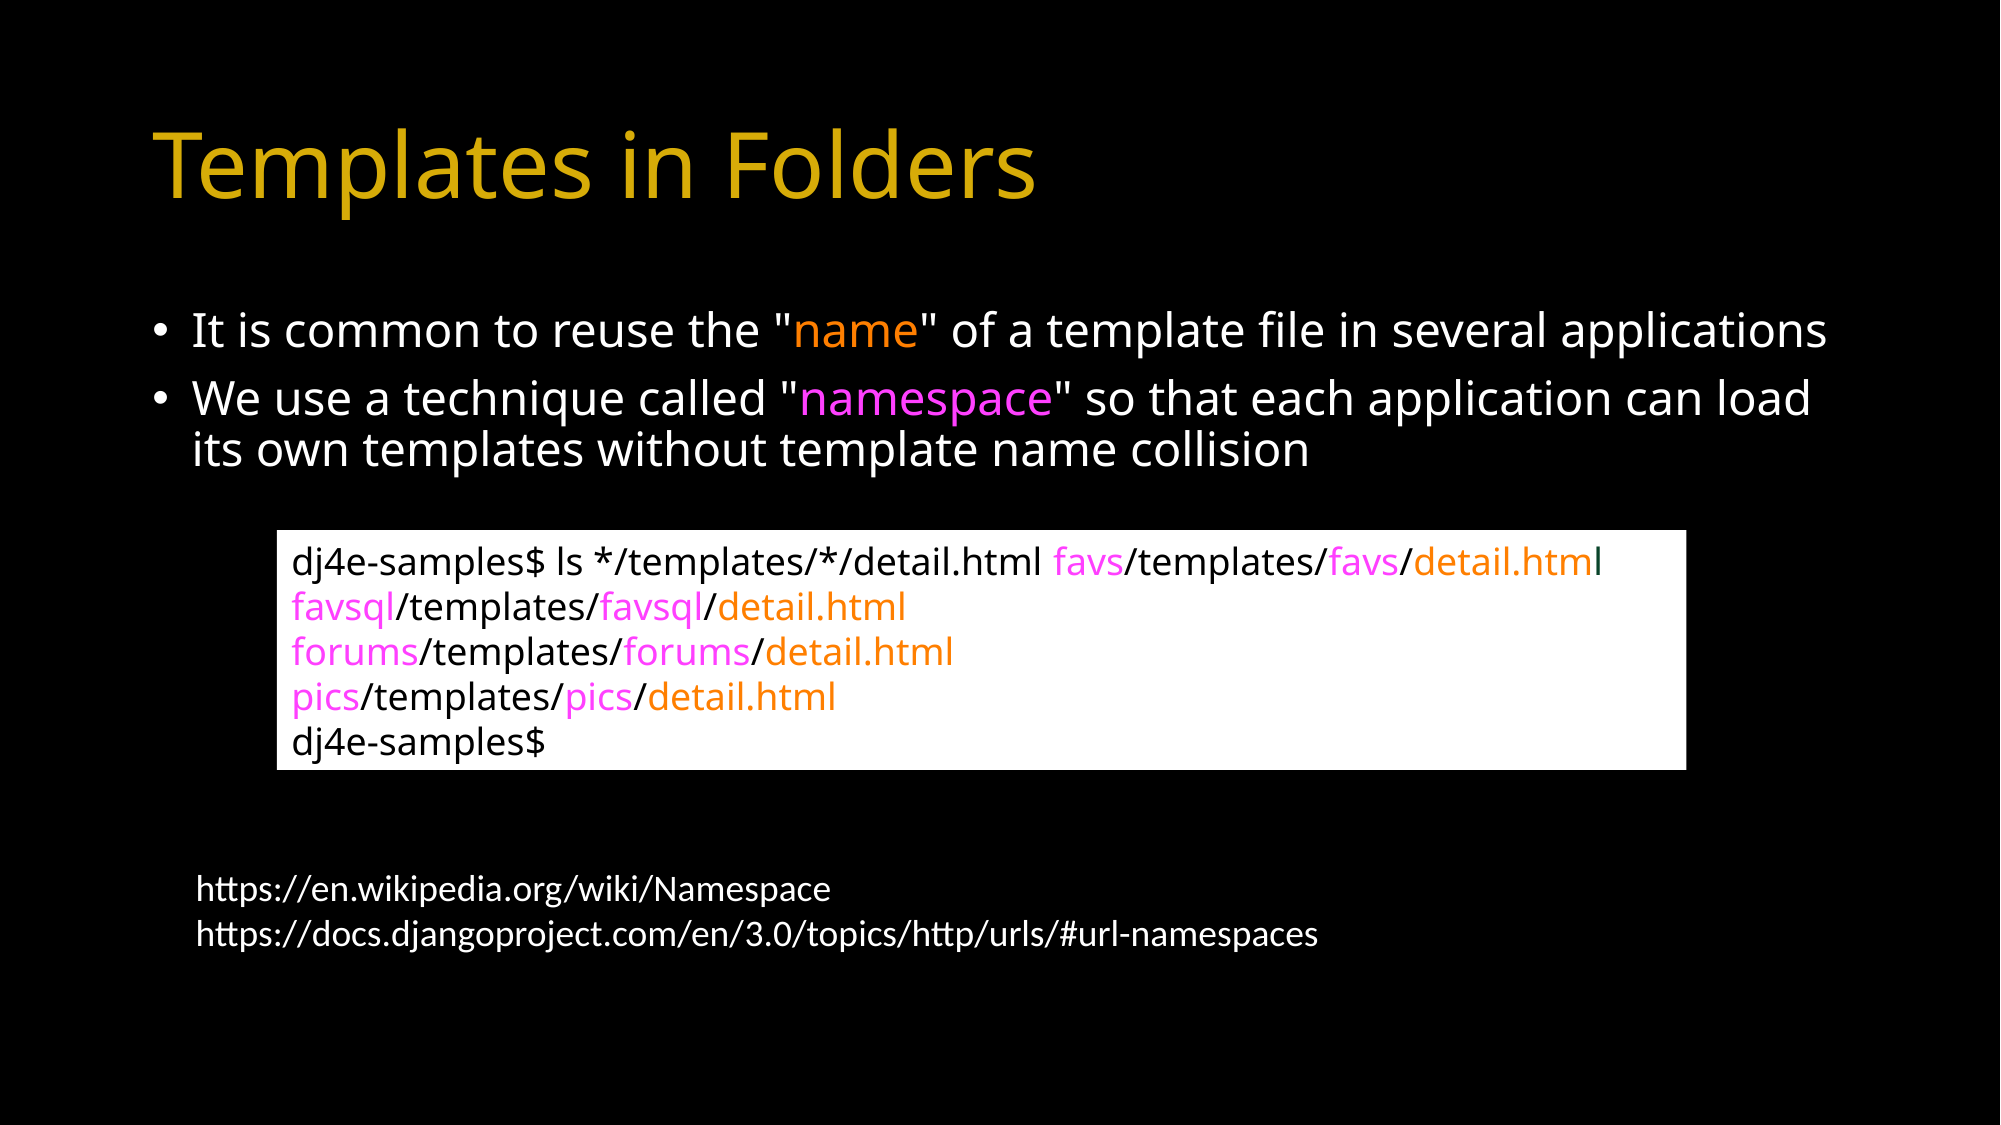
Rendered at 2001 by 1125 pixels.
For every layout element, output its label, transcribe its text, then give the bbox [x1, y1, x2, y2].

list It is common to reuse the "name" of a template file in several applications We use a technique called "namespace" so that each application can load its own templates without template name collision [137, 299, 1863, 499]
text_box https://en.wikipedia.org/wiki/Namespace https://docs.djangoproject.com/en/3.0/topics/http/urls/#url-namespaces [180, 856, 1450, 962]
title Templates in Folders [137, 59, 1863, 278]
text_box dj4e-samples$ ls */templates/*/detail.html favs/templates/favs/detail.html favsql/templates/favsql/detail.html forums/templates/forums/detail.html pics/templates/pics/detail.html dj4e-samples$ [276, 530, 1687, 770]
